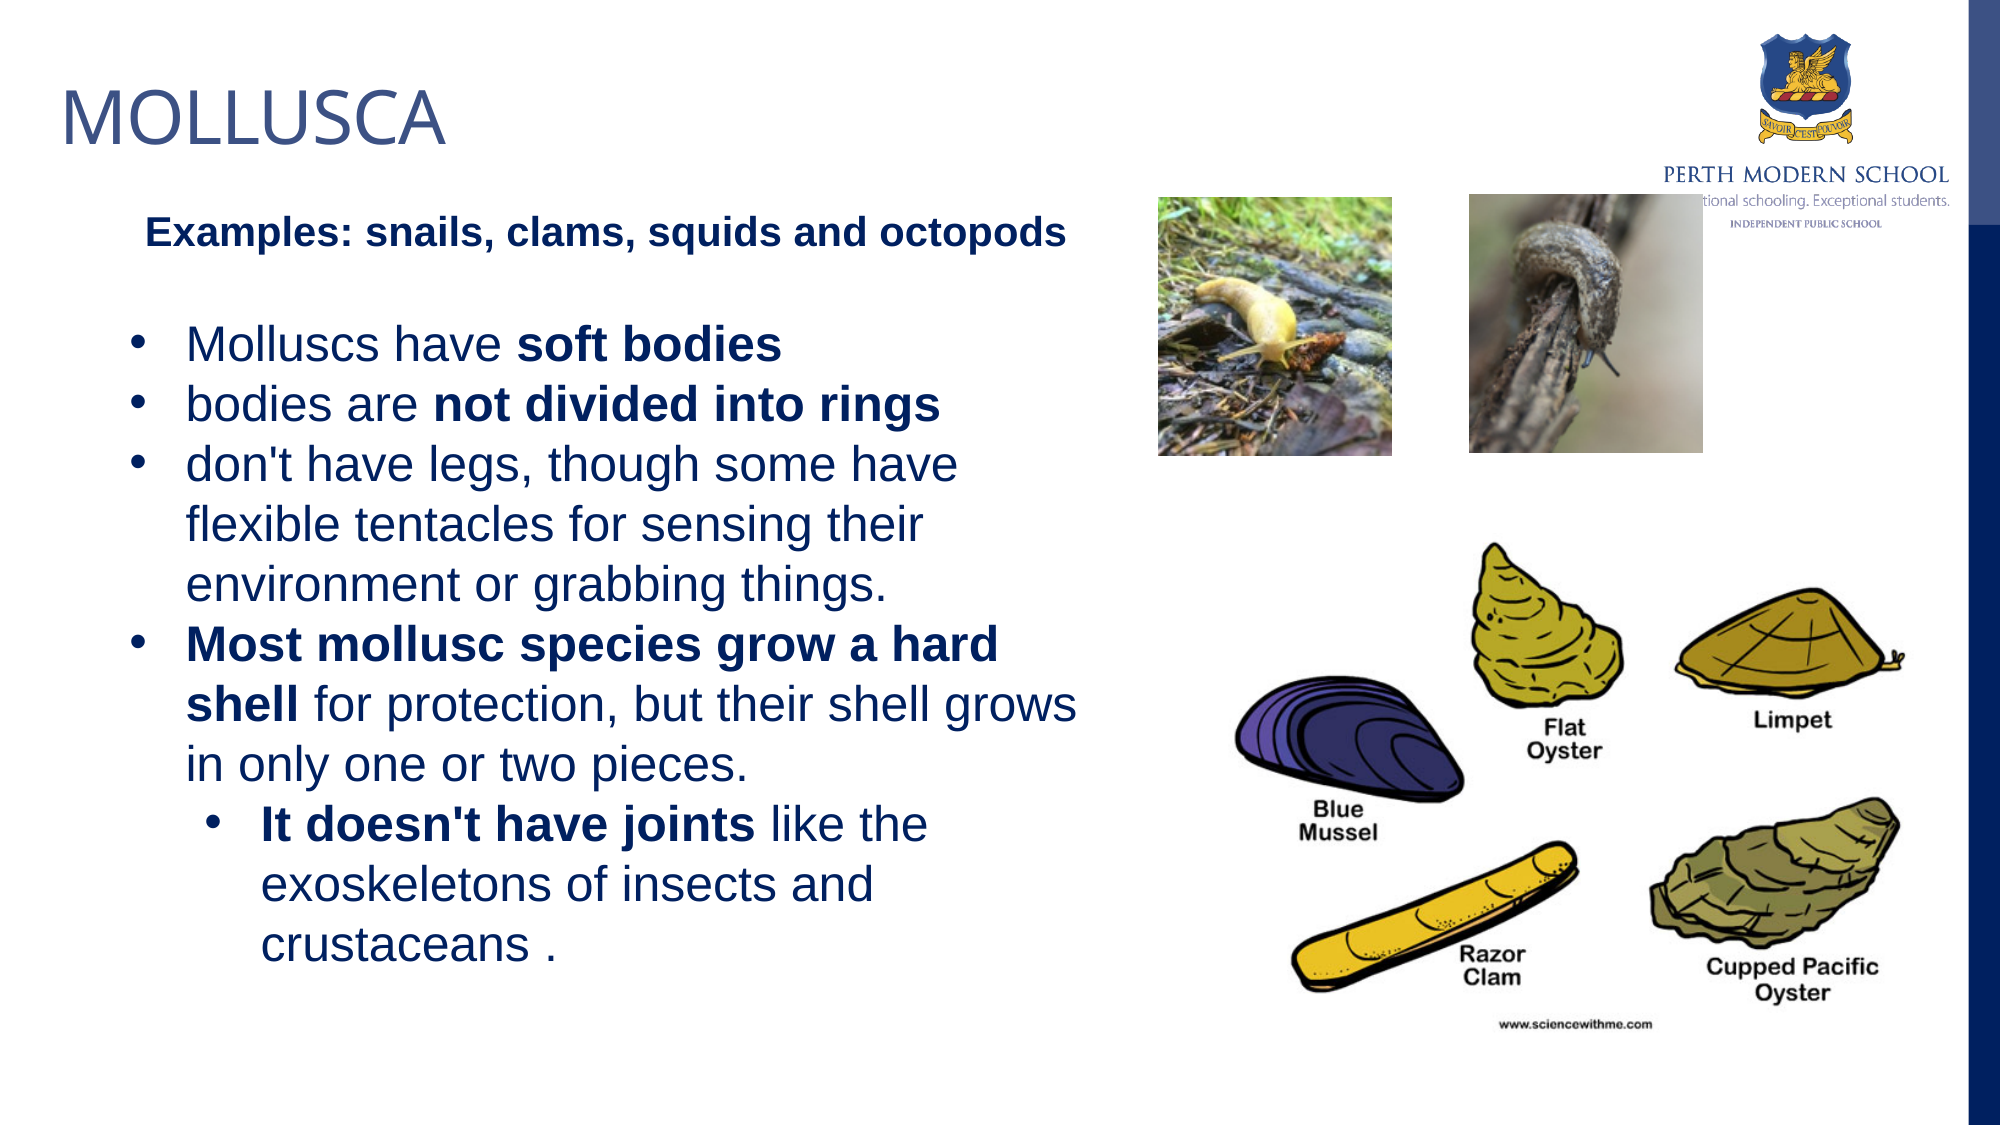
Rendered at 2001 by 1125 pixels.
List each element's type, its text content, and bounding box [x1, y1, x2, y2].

picture [1209, 533, 1943, 1046]
title mollusca [44, 55, 1312, 168]
text_box Molluscs have soft bodies bodies are not divided into rings don't have legs, though some have flexible tentacles for sensing their environment or grabbing things. Most mollusc species grow a hard shell for protection, but their shell grows in only one or two pieces. It doesn't have joints like the exoskeletons of insects and crustaceans . [114, 303, 1115, 979]
picture [1158, 197, 1393, 457]
text_box Examples: snails, clams, squids and octopods [130, 197, 1083, 263]
picture [1468, 22, 1962, 454]
